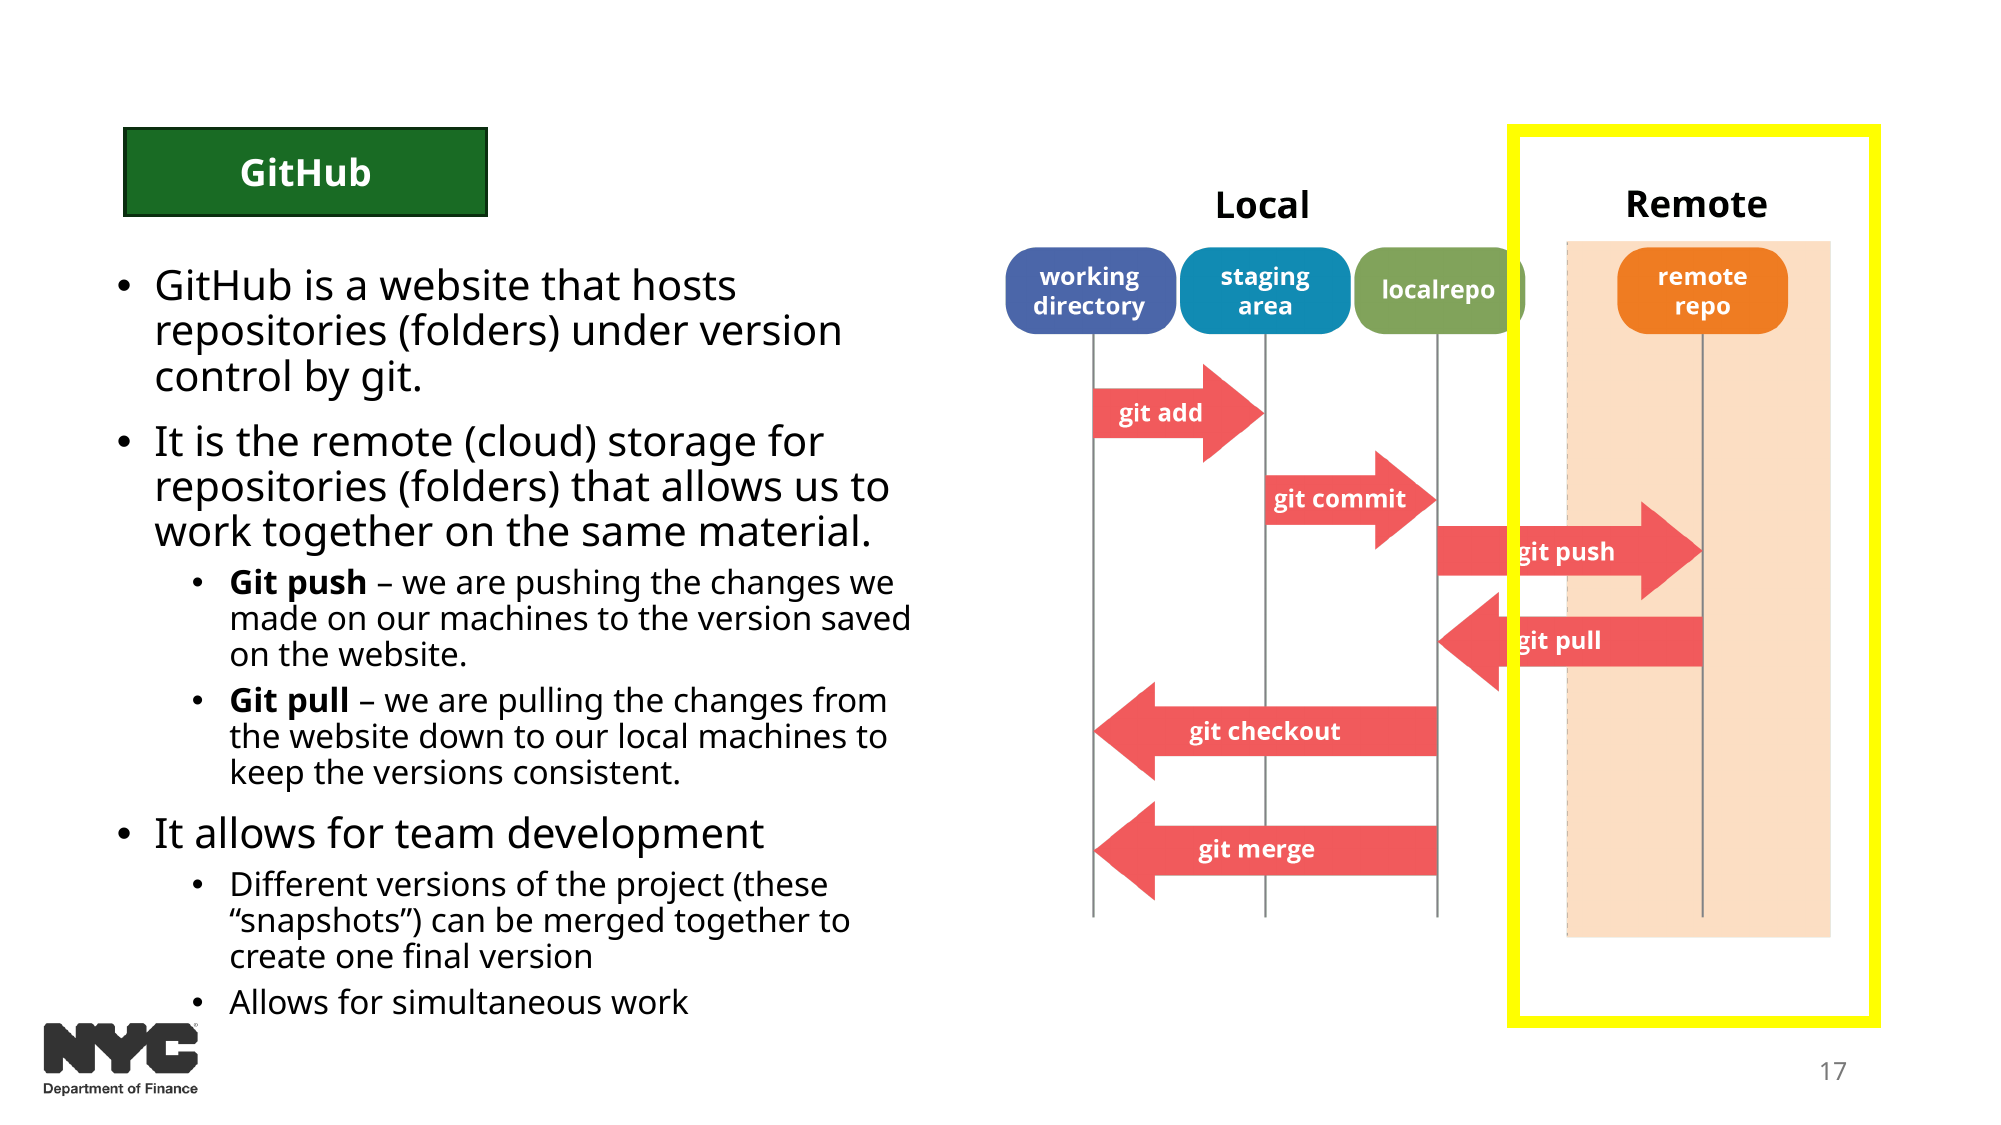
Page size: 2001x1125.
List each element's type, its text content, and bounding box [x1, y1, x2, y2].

picture [28, 1000, 222, 1114]
slide_number 17 [1412, 1042, 1863, 1103]
text_box [1512, 129, 1876, 1024]
picture [999, 171, 1833, 954]
text_box GitHub is a website that hosts repositories (folders) under version control by git. It is the remote (cloud) storage for repositories (folders) that allows us to work together on the same material. Git push – we are pushing the changes we made on our machines to the version saved on the website. Git pull – we are pulling the changes from the website down to our local machines to keep the versions consistent. It allows for team development Different versions of the project (these “snapshots”) can be merged together to create one final version Allows for simultaneous work [102, 257, 935, 1038]
text_box GitHub [123, 127, 488, 217]
